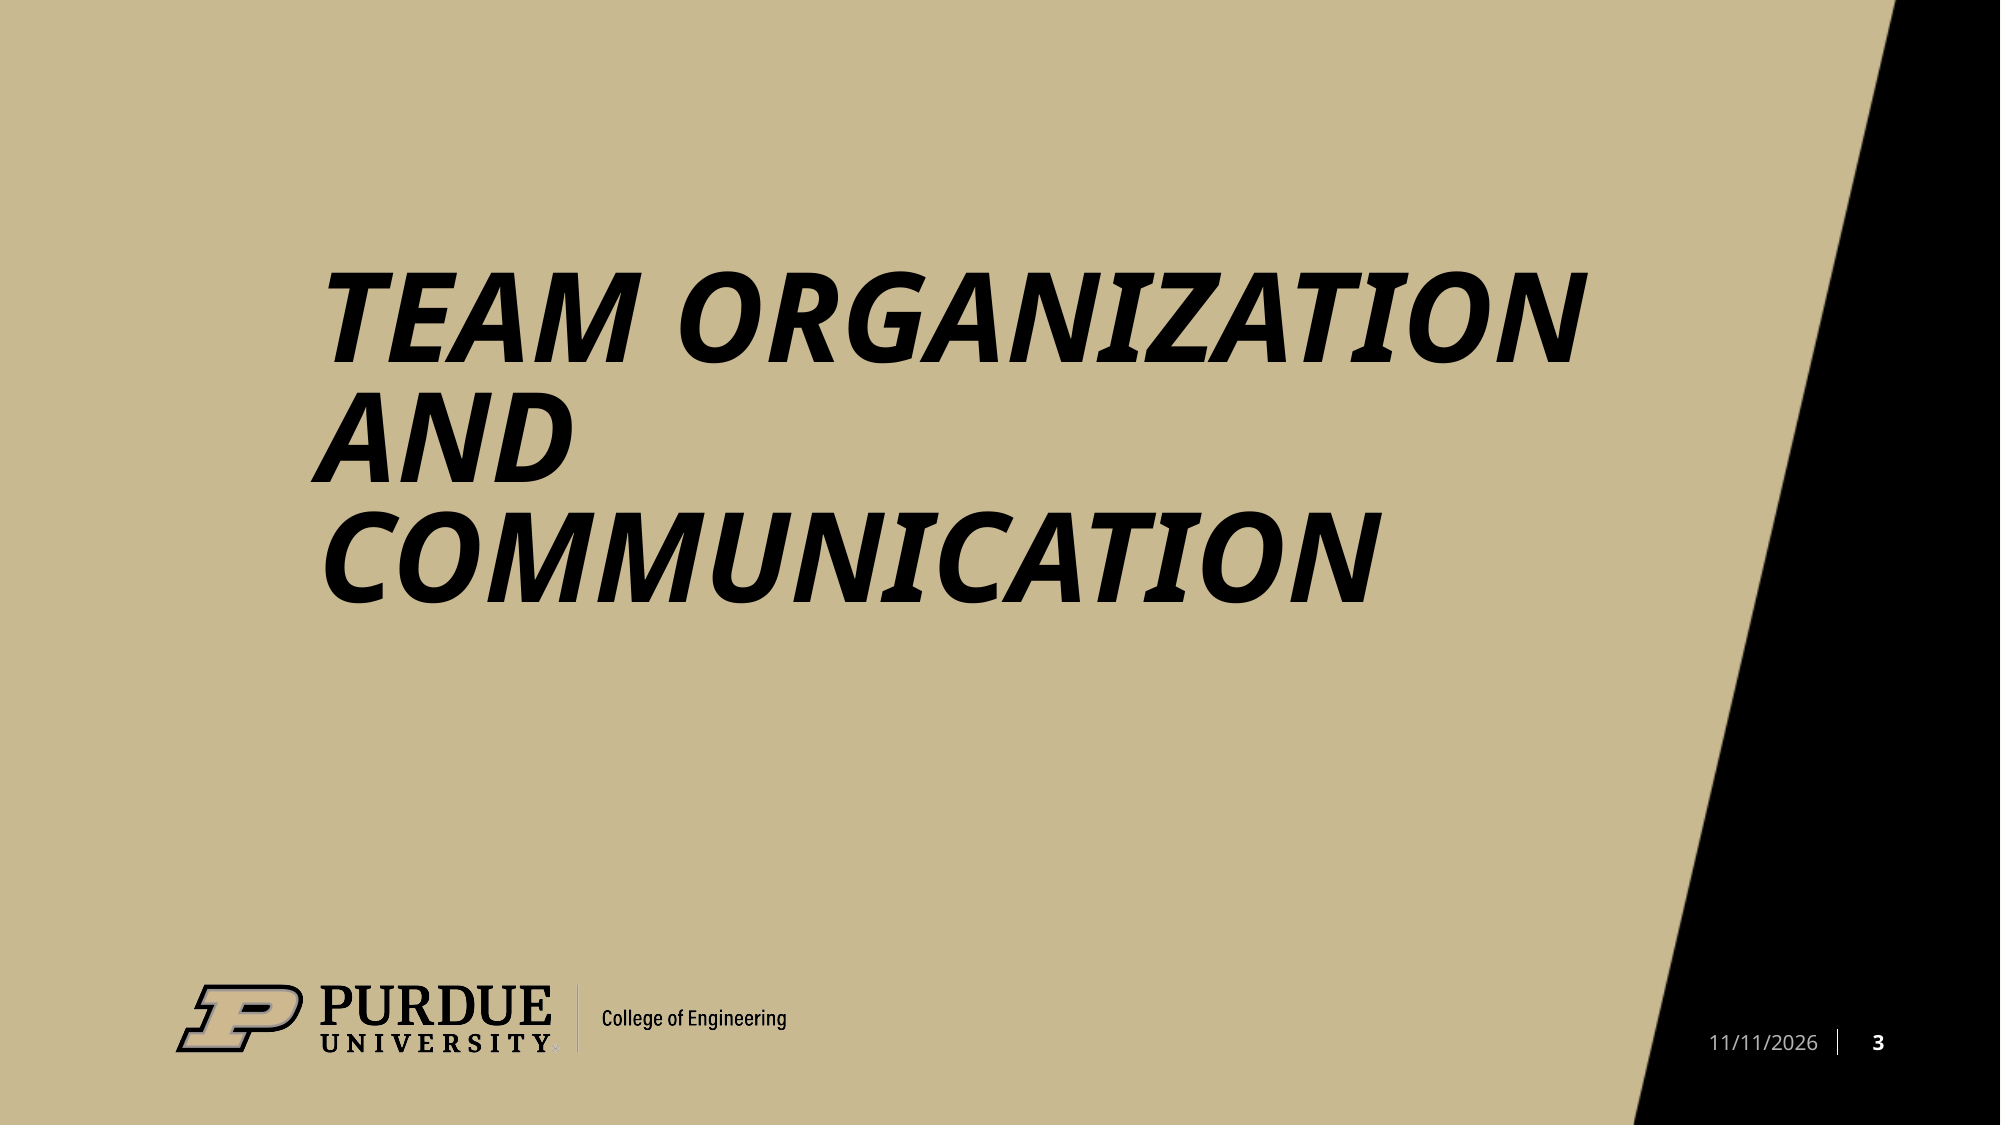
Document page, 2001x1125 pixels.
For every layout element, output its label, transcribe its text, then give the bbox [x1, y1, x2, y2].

title Team Organization and Communication [316, 264, 1620, 514]
picture [175, 981, 890, 1057]
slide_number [1665, 1017, 1834, 1071]
slide_number 3 [1838, 1013, 1919, 1074]
